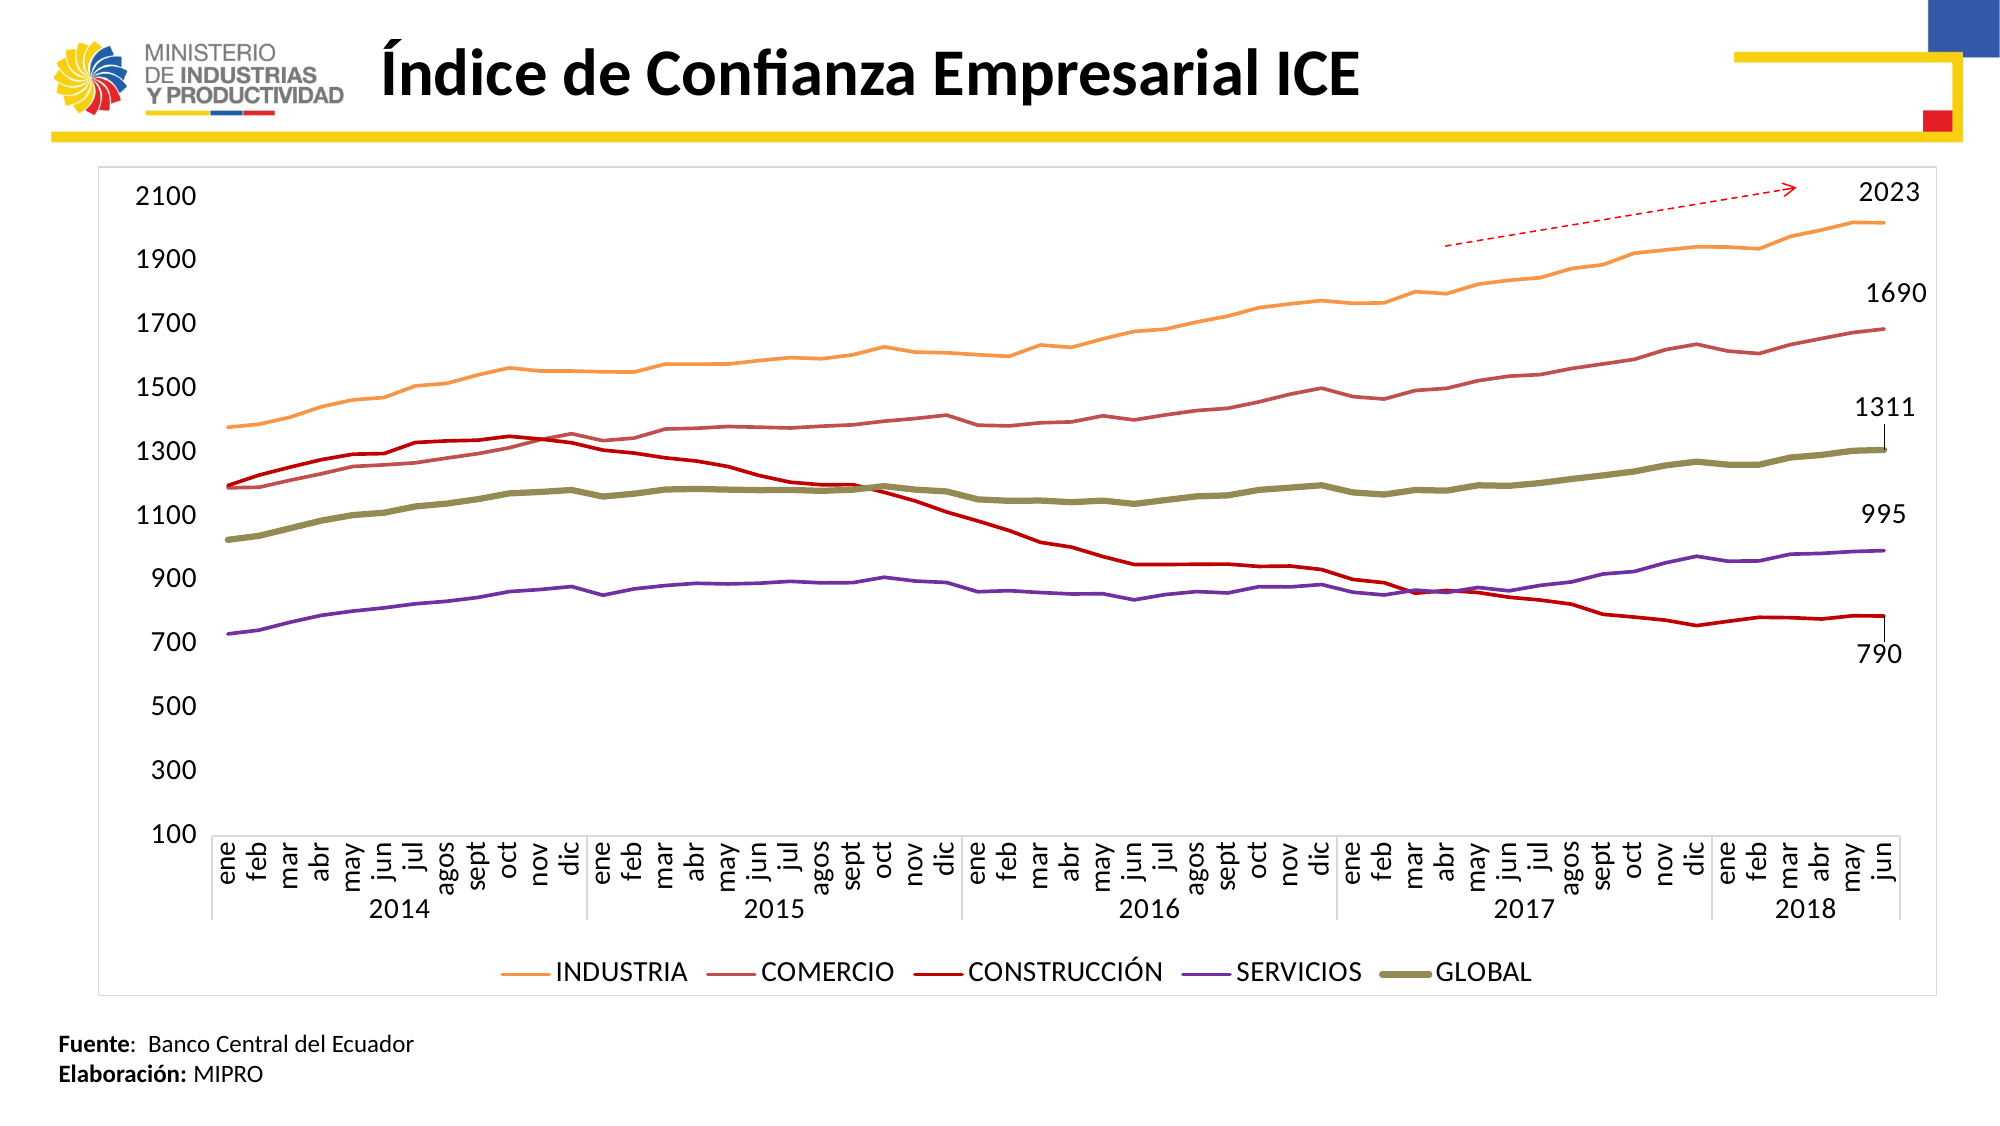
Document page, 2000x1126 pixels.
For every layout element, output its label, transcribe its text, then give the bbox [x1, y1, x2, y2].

picture [0, 0, 2000, 173]
text_box Fuente: Banco Central del Ecuador Elaboración: MIPRO [43, 1020, 897, 1096]
chart [97, 165, 1938, 997]
